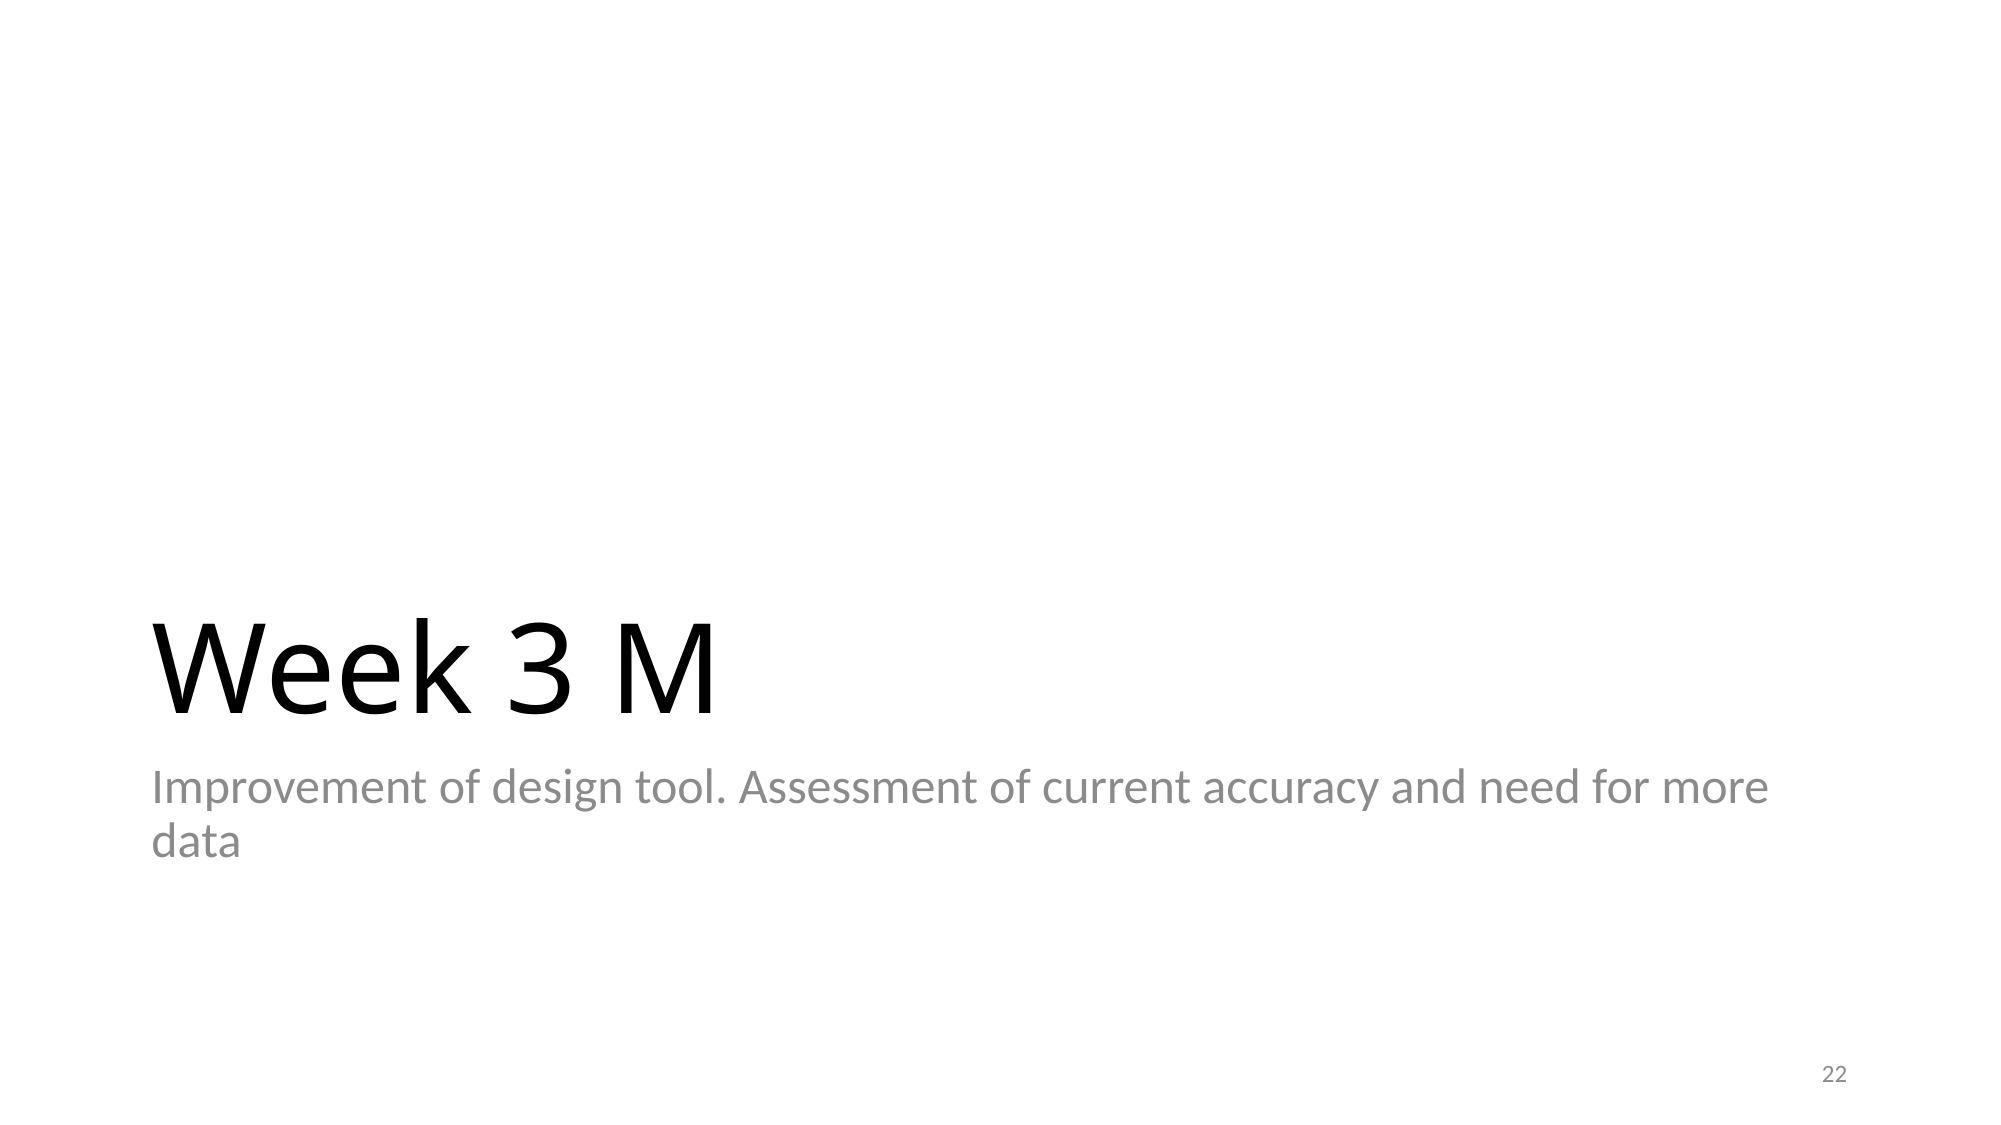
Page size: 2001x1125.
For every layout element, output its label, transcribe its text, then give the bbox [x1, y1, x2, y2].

title Week 3 M [136, 280, 1862, 749]
list Improvement of design tool. Assessment of current accuracy and need for more data [136, 752, 1862, 999]
slide_number 22 [1412, 1042, 1863, 1103]
